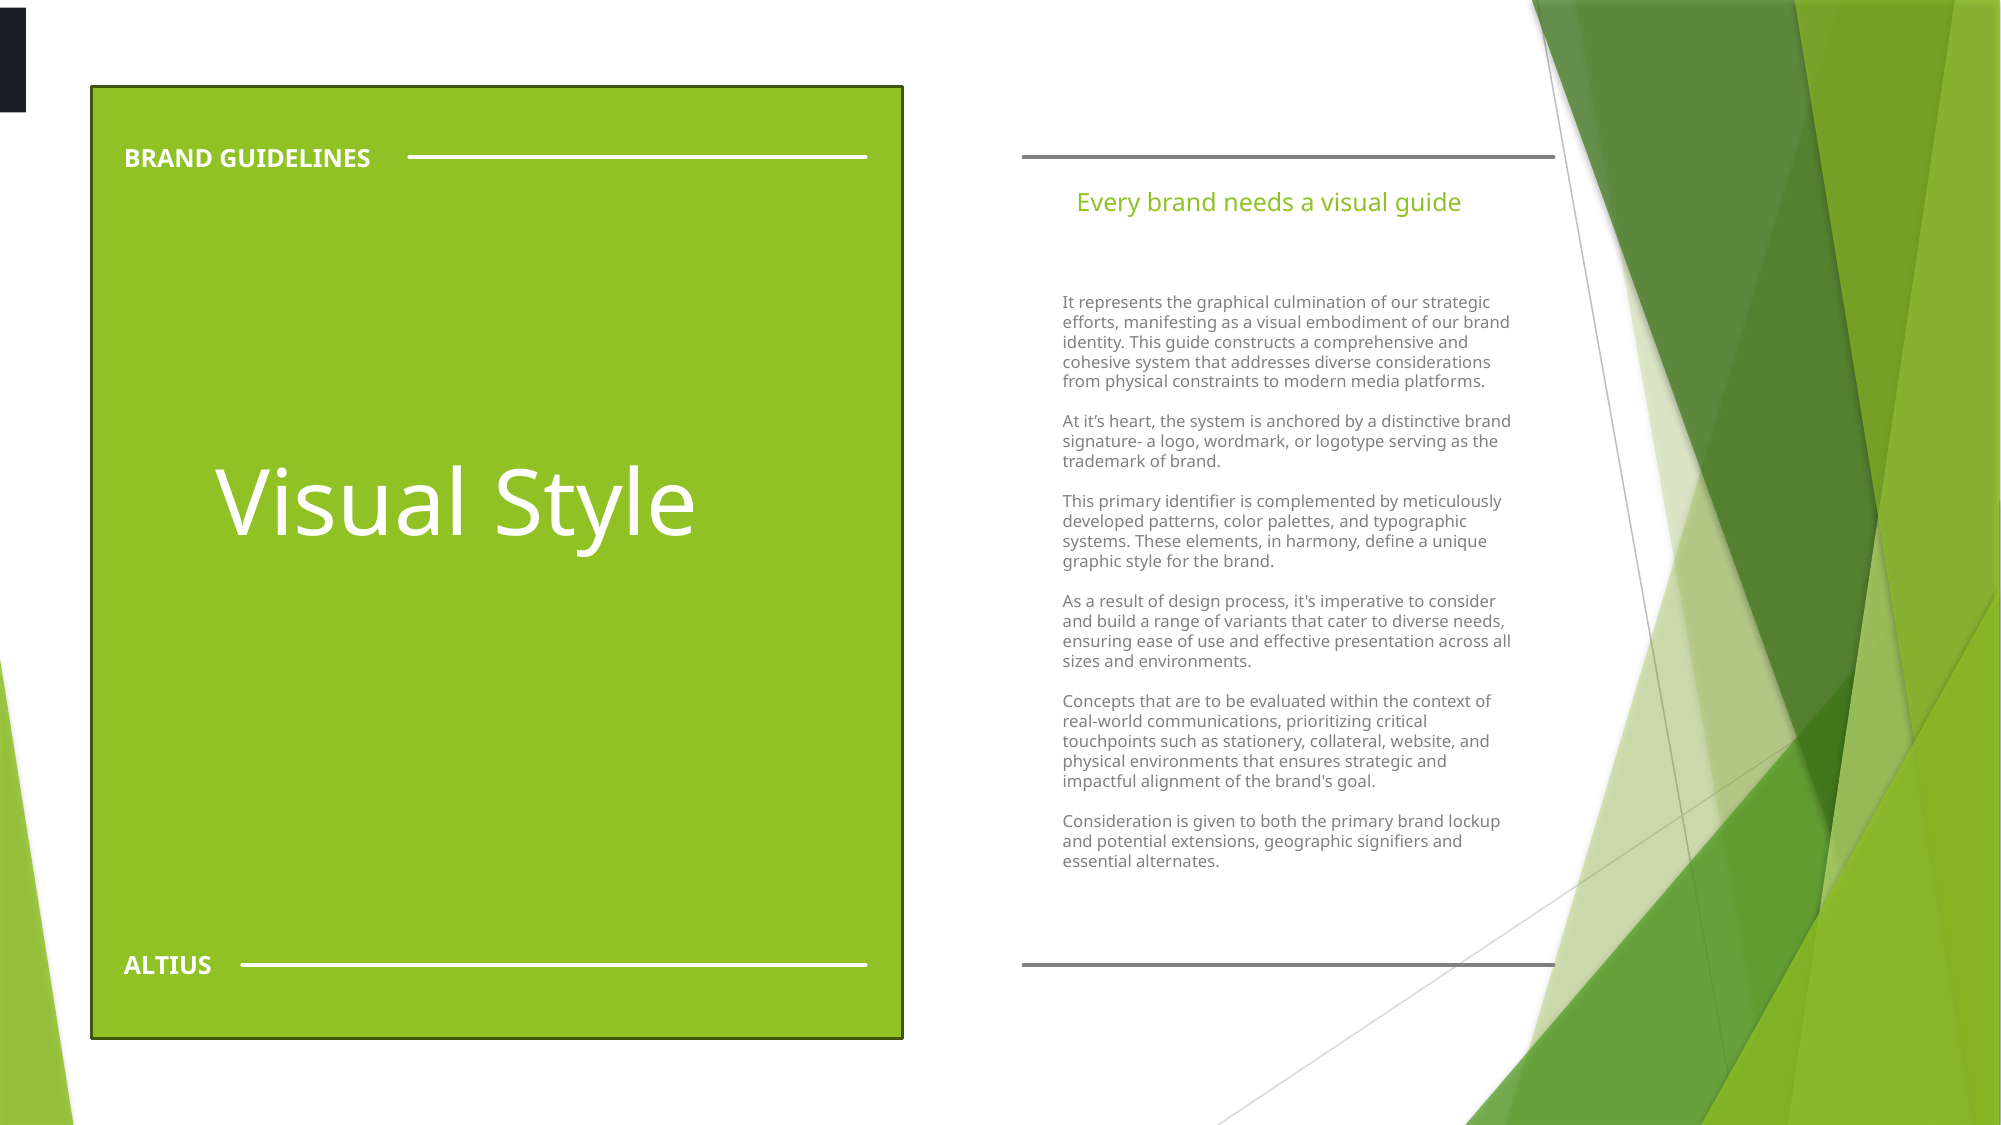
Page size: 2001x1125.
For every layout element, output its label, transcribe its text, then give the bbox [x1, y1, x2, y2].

text_box BRAND GUIDELINES [109, 135, 585, 226]
text_box It represents the graphical culmination of our strategic efforts, manifesting as a visual embodiment of our brand identity. This guide constructs a comprehensive and cohesive system that addresses diverse considerations from physical constraints to modern media platforms. At it’s heart, the system is anchored by a distinctive brand signature- a logo, wordmark, or logotype serving as the trademark of brand. This primary identifier is complemented by meticulously developed patterns, color palettes, and typographic systems. These elements, in harmony, define a unique graphic style for the brand. As a result of design process, it's imperative to consider and build a range of variants that cater to diverse needs, ensuring ease of use and effective presentation across all sizes and environments. Concepts that are to be evaluated within the context of real-world communications, prioritizing critical touchpoints such as stationery, collateral, website, and physical environments that ensures strategic and impactful alignment of the brand's goal. Consideration is given to both the primary brand lockup and potential extensions, geographic signifiers and essential alternates. [1047, 284, 1530, 938]
text_box Every brand needs a visual guide [1061, 178, 1478, 224]
text_box Visual Style [200, 436, 714, 561]
text_box ALTIUS [109, 942, 415, 988]
text_box [90, 85, 904, 1040]
text_box [0, 7, 26, 113]
